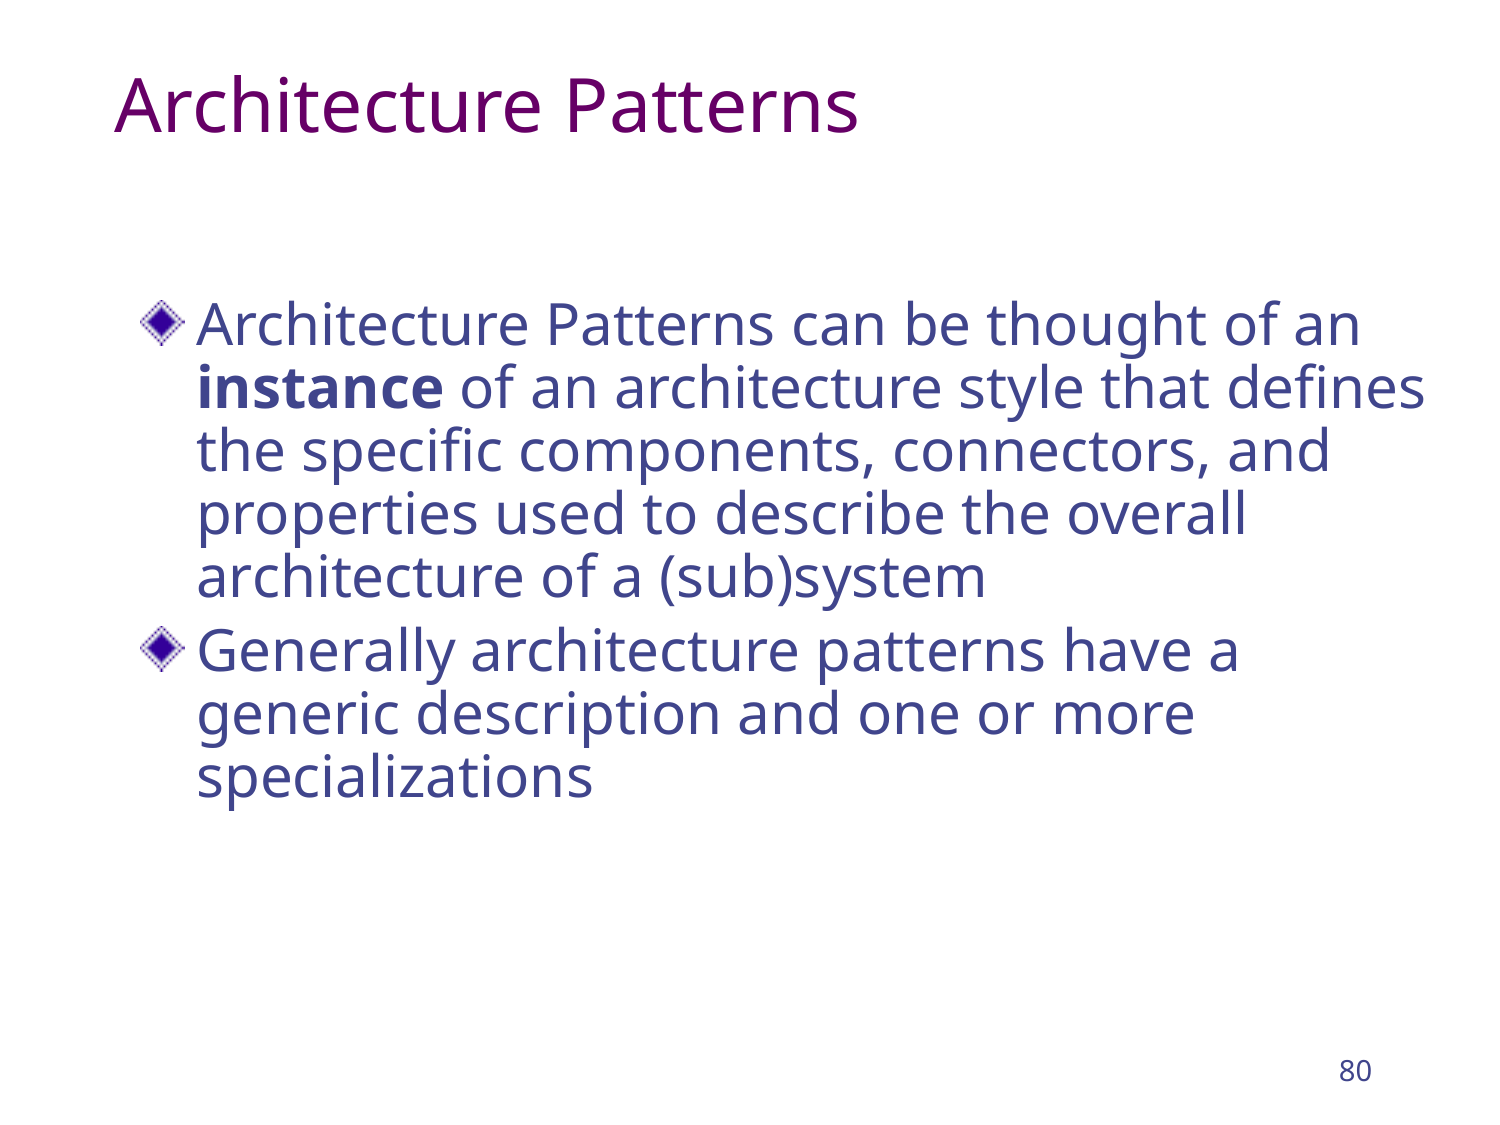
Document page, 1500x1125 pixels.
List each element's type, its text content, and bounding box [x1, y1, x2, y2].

list Architecture Patterns can be thought of an instance of an architecture style that defines the specific components, connectors, and properties used to describe the overall architecture of a (sub)system Generally architecture patterns have a generic description and one or more specializations [125, 287, 1450, 963]
picture [140, 300, 185, 346]
picture [140, 626, 185, 672]
slide_number 80 [1074, 1025, 1388, 1100]
title Architecture Patterns [99, 50, 1375, 238]
